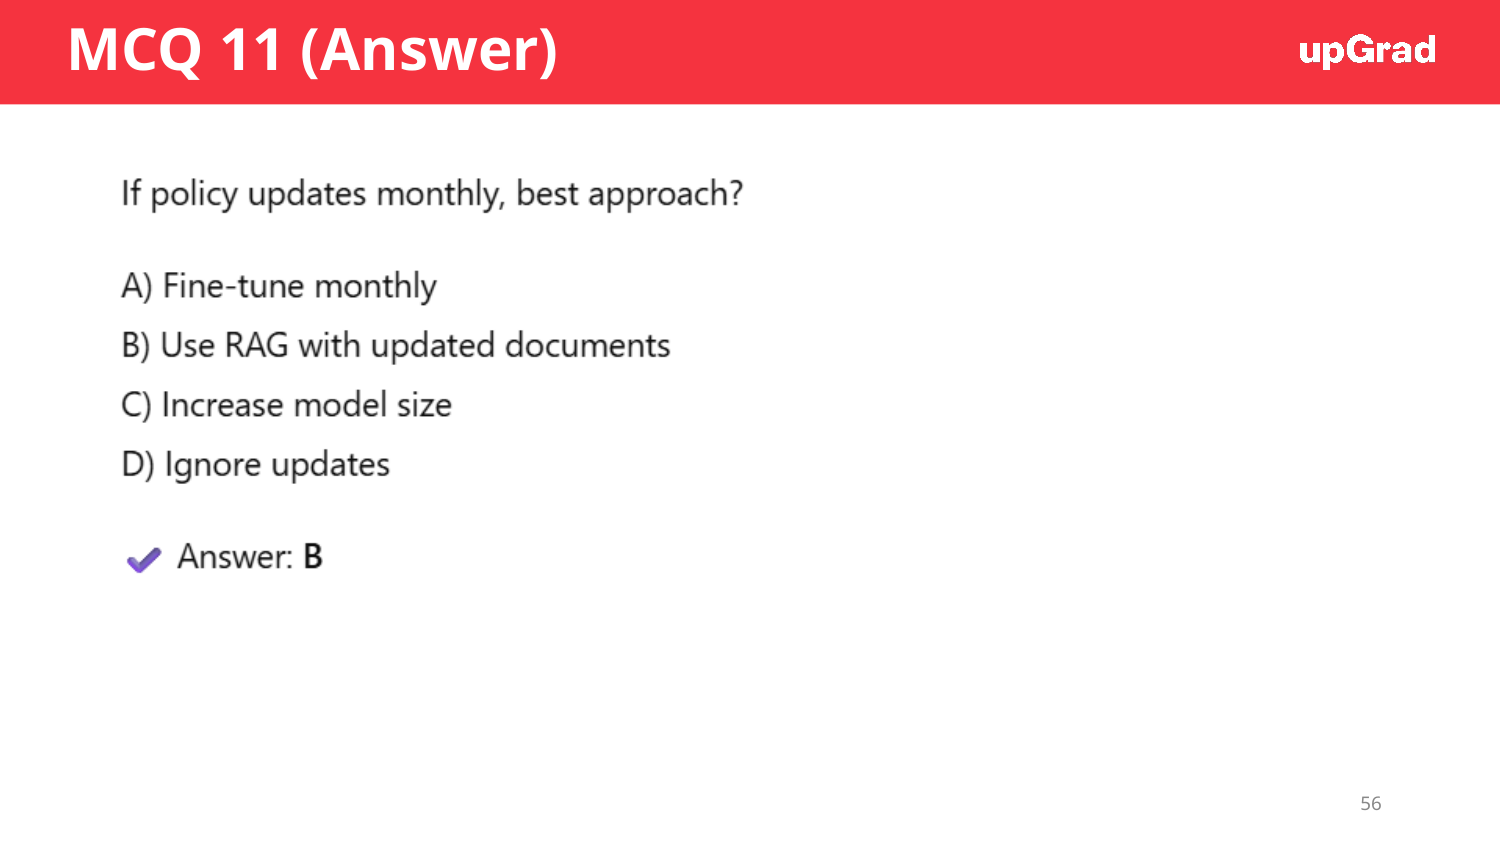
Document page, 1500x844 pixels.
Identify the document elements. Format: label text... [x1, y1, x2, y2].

picture [1300, 34, 1435, 70]
title MCQ 11 (Answer) [51, 20, 665, 83]
slide_number 56 [1059, 782, 1397, 827]
picture [67, 149, 894, 607]
